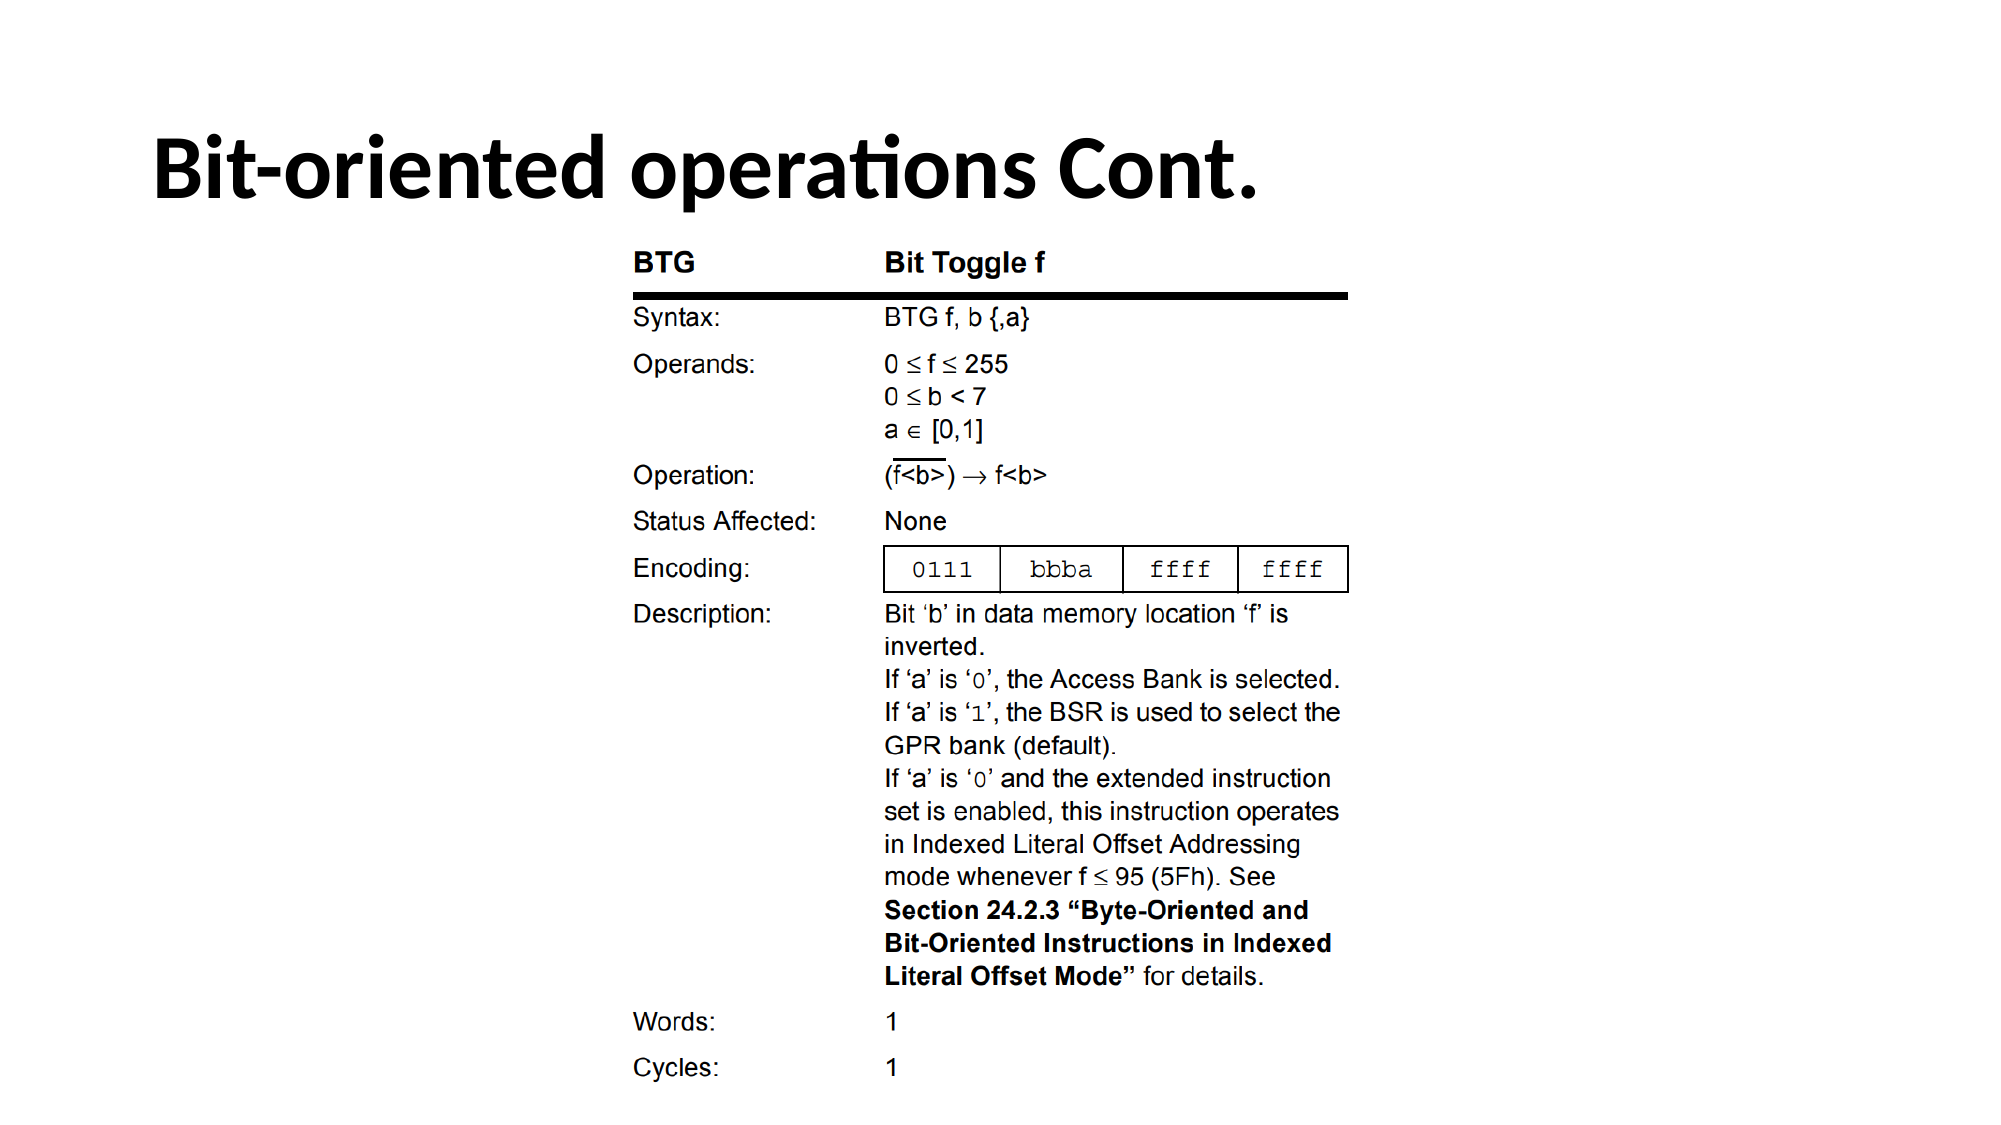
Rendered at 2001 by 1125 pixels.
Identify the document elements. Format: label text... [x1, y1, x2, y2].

title Bit-oriented operations Cont. [137, 59, 1863, 278]
picture [615, 229, 1385, 1089]
